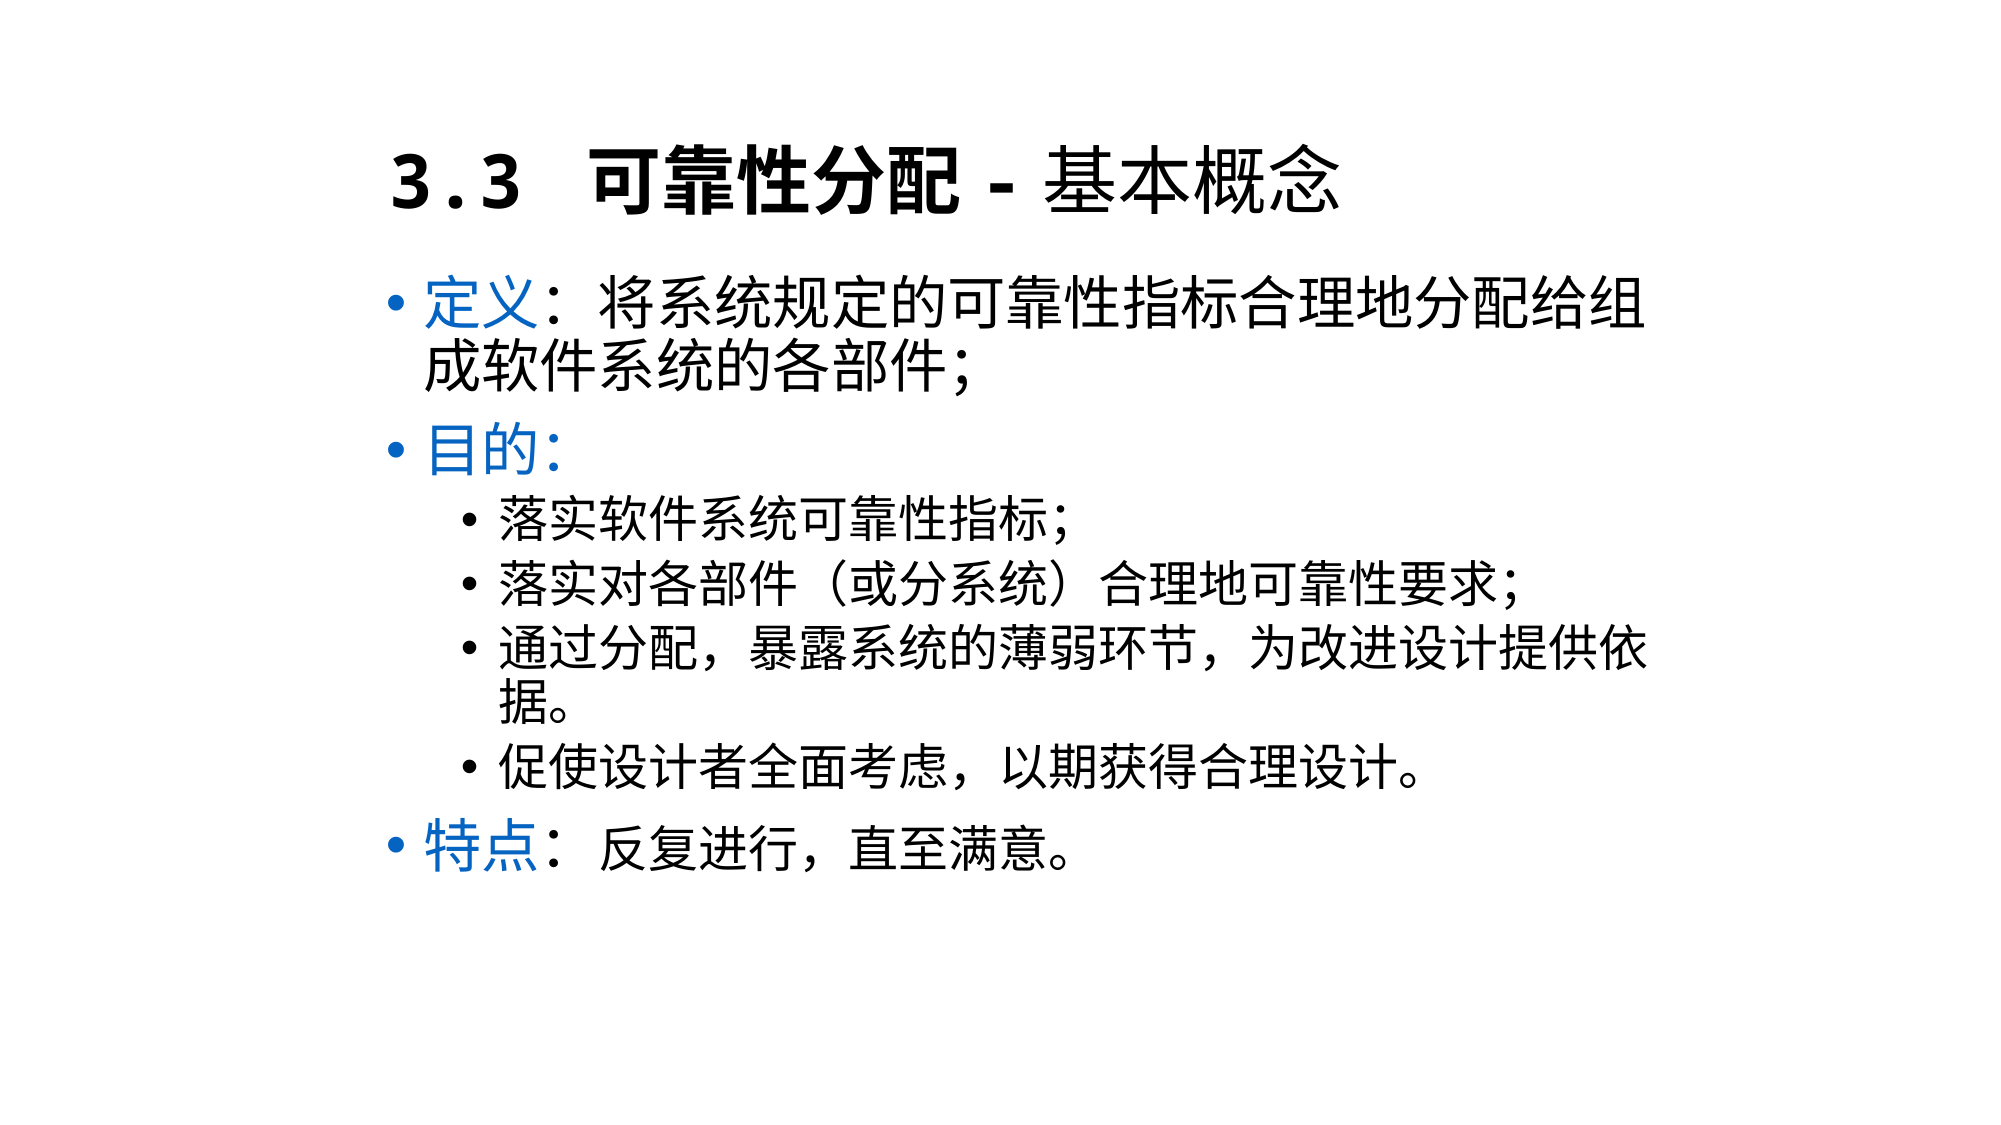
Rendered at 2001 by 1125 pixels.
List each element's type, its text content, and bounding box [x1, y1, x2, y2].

text_box 3.3 可靠性分配-基本概念 [373, 125, 1636, 231]
list 定义：将系统规定的可靠性指标合理地分配给组成软件系统的各部件； 目的： 落实软件系统可靠性指标； 落实对各部件（或分系统）合理地可靠性要求； 通过分配，暴露系统的薄弱环节，为改进设计提供依据。 促使设计者全面考虑，以期获得合理设计。 特点：反复进行，直至满意。 [370, 267, 1703, 1055]
